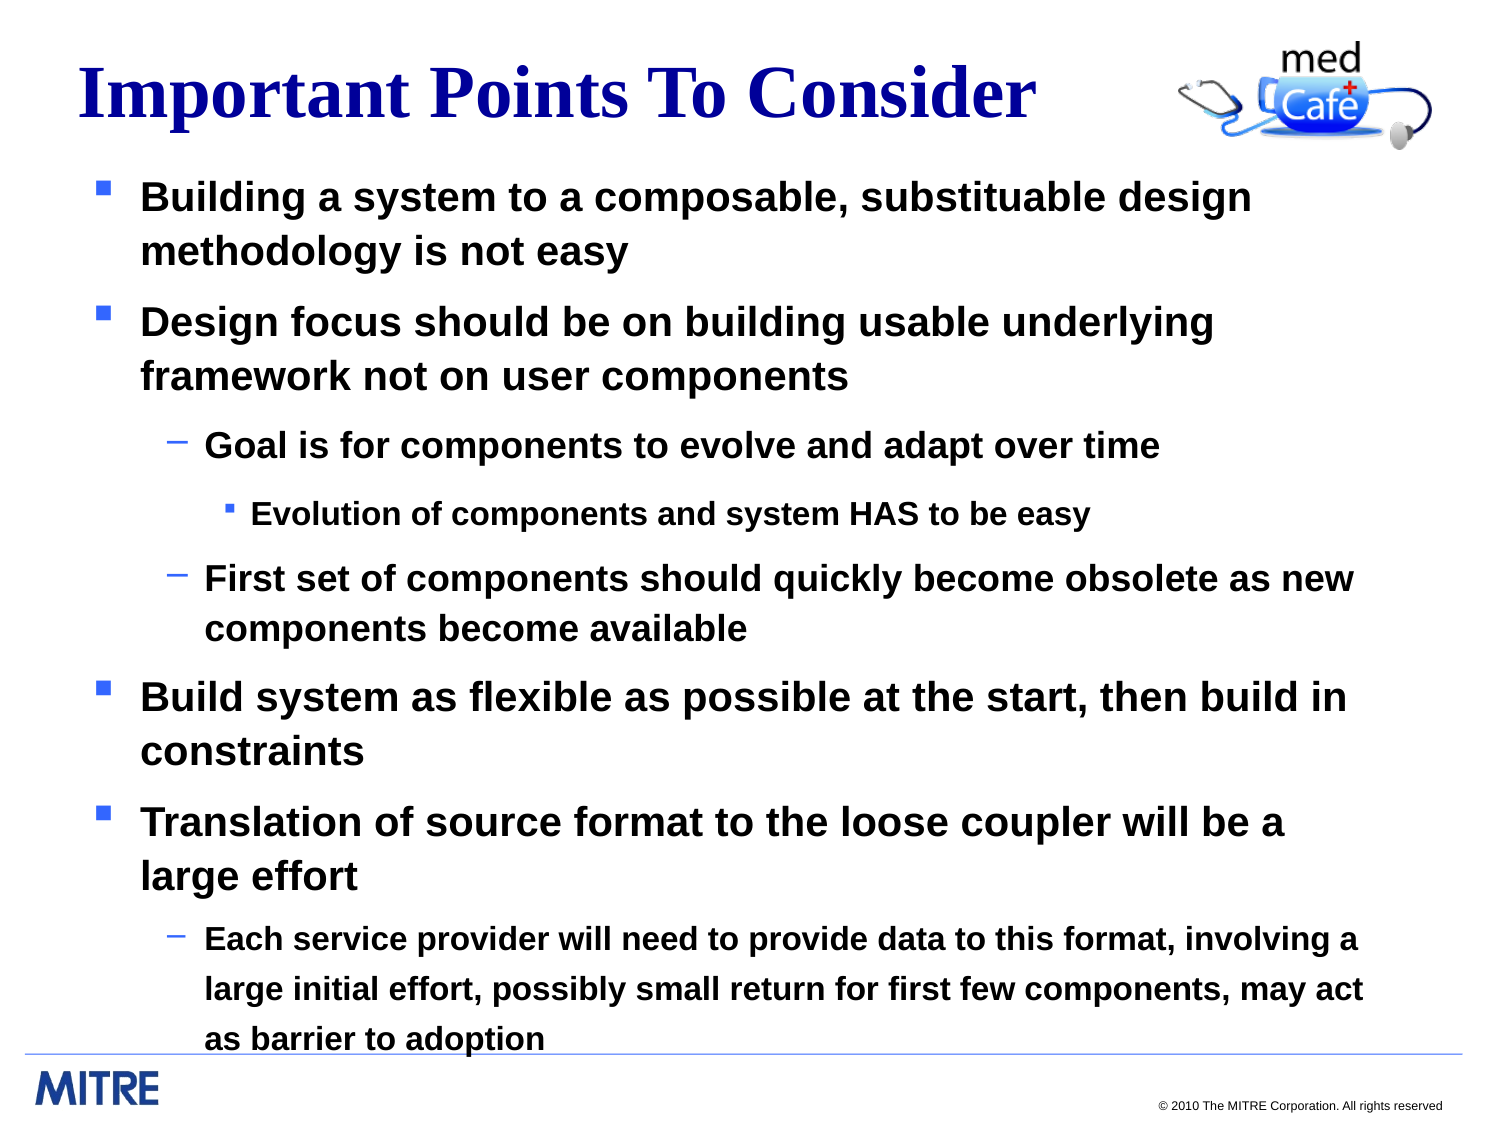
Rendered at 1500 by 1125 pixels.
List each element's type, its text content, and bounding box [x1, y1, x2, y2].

picture [30, 1068, 163, 1111]
picture [1178, 41, 1432, 150]
title Important Points To Consider [62, 62, 1413, 151]
list Building a system to a composable, substituable design methodology is not easy Design focus should be on building usable underlying framework not on user components Goal is for components to evolve and adapt over time Evolution of components and system HAS to be easy First set of components should quickly become obsolete as new components become available Build system as flexible as possible at the start, then build in constraints Translation of source format to the loose coupler will be a large effort Each service provider will need to provide data to this format, involving a large initial effort, possibly small return for first few components, may act as barrier to adoption [76, 158, 1411, 948]
